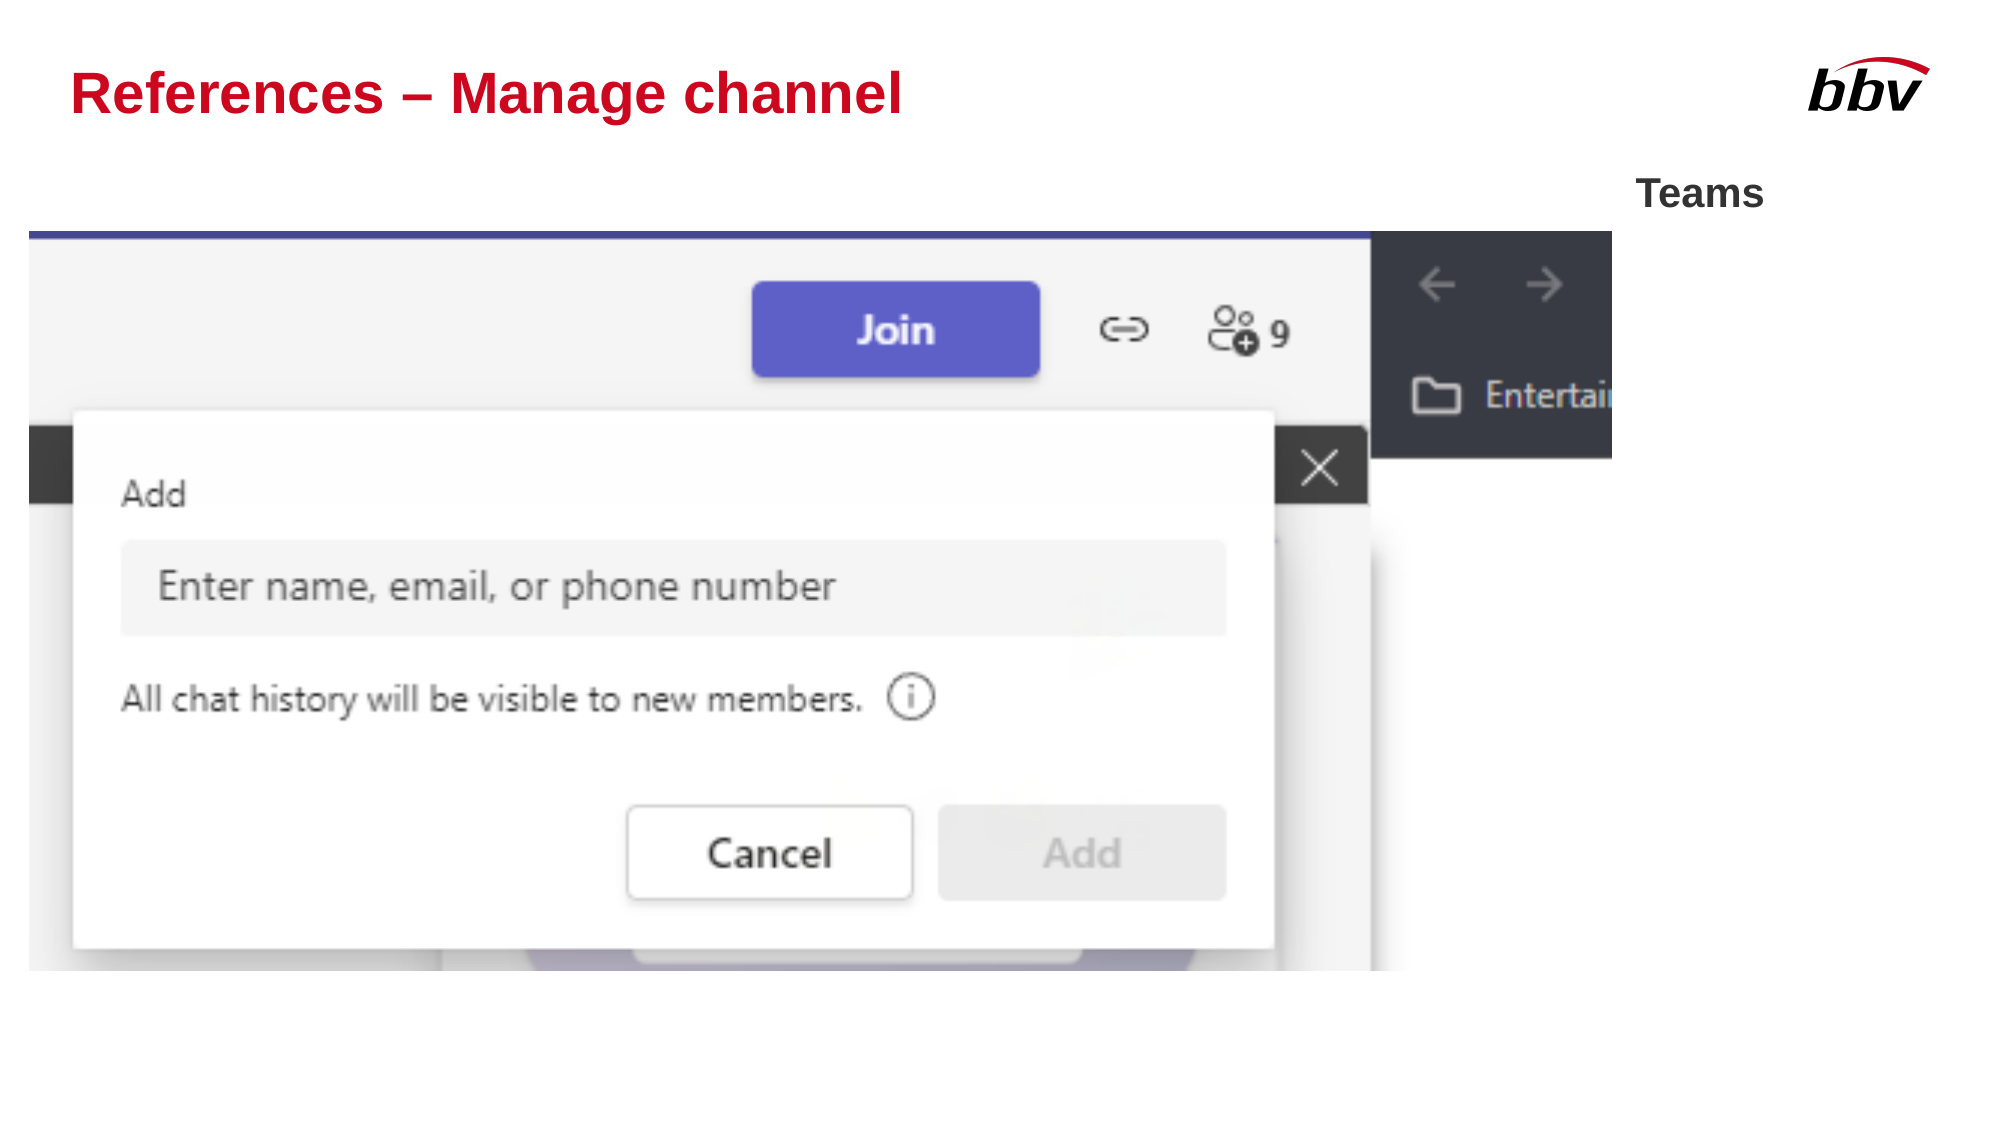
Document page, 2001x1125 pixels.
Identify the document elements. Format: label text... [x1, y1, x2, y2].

picture [29, 231, 1612, 971]
title References – Manage channel [70, 0, 1666, 181]
text_box Teams [1635, 155, 1971, 216]
picture [1808, 57, 1930, 111]
